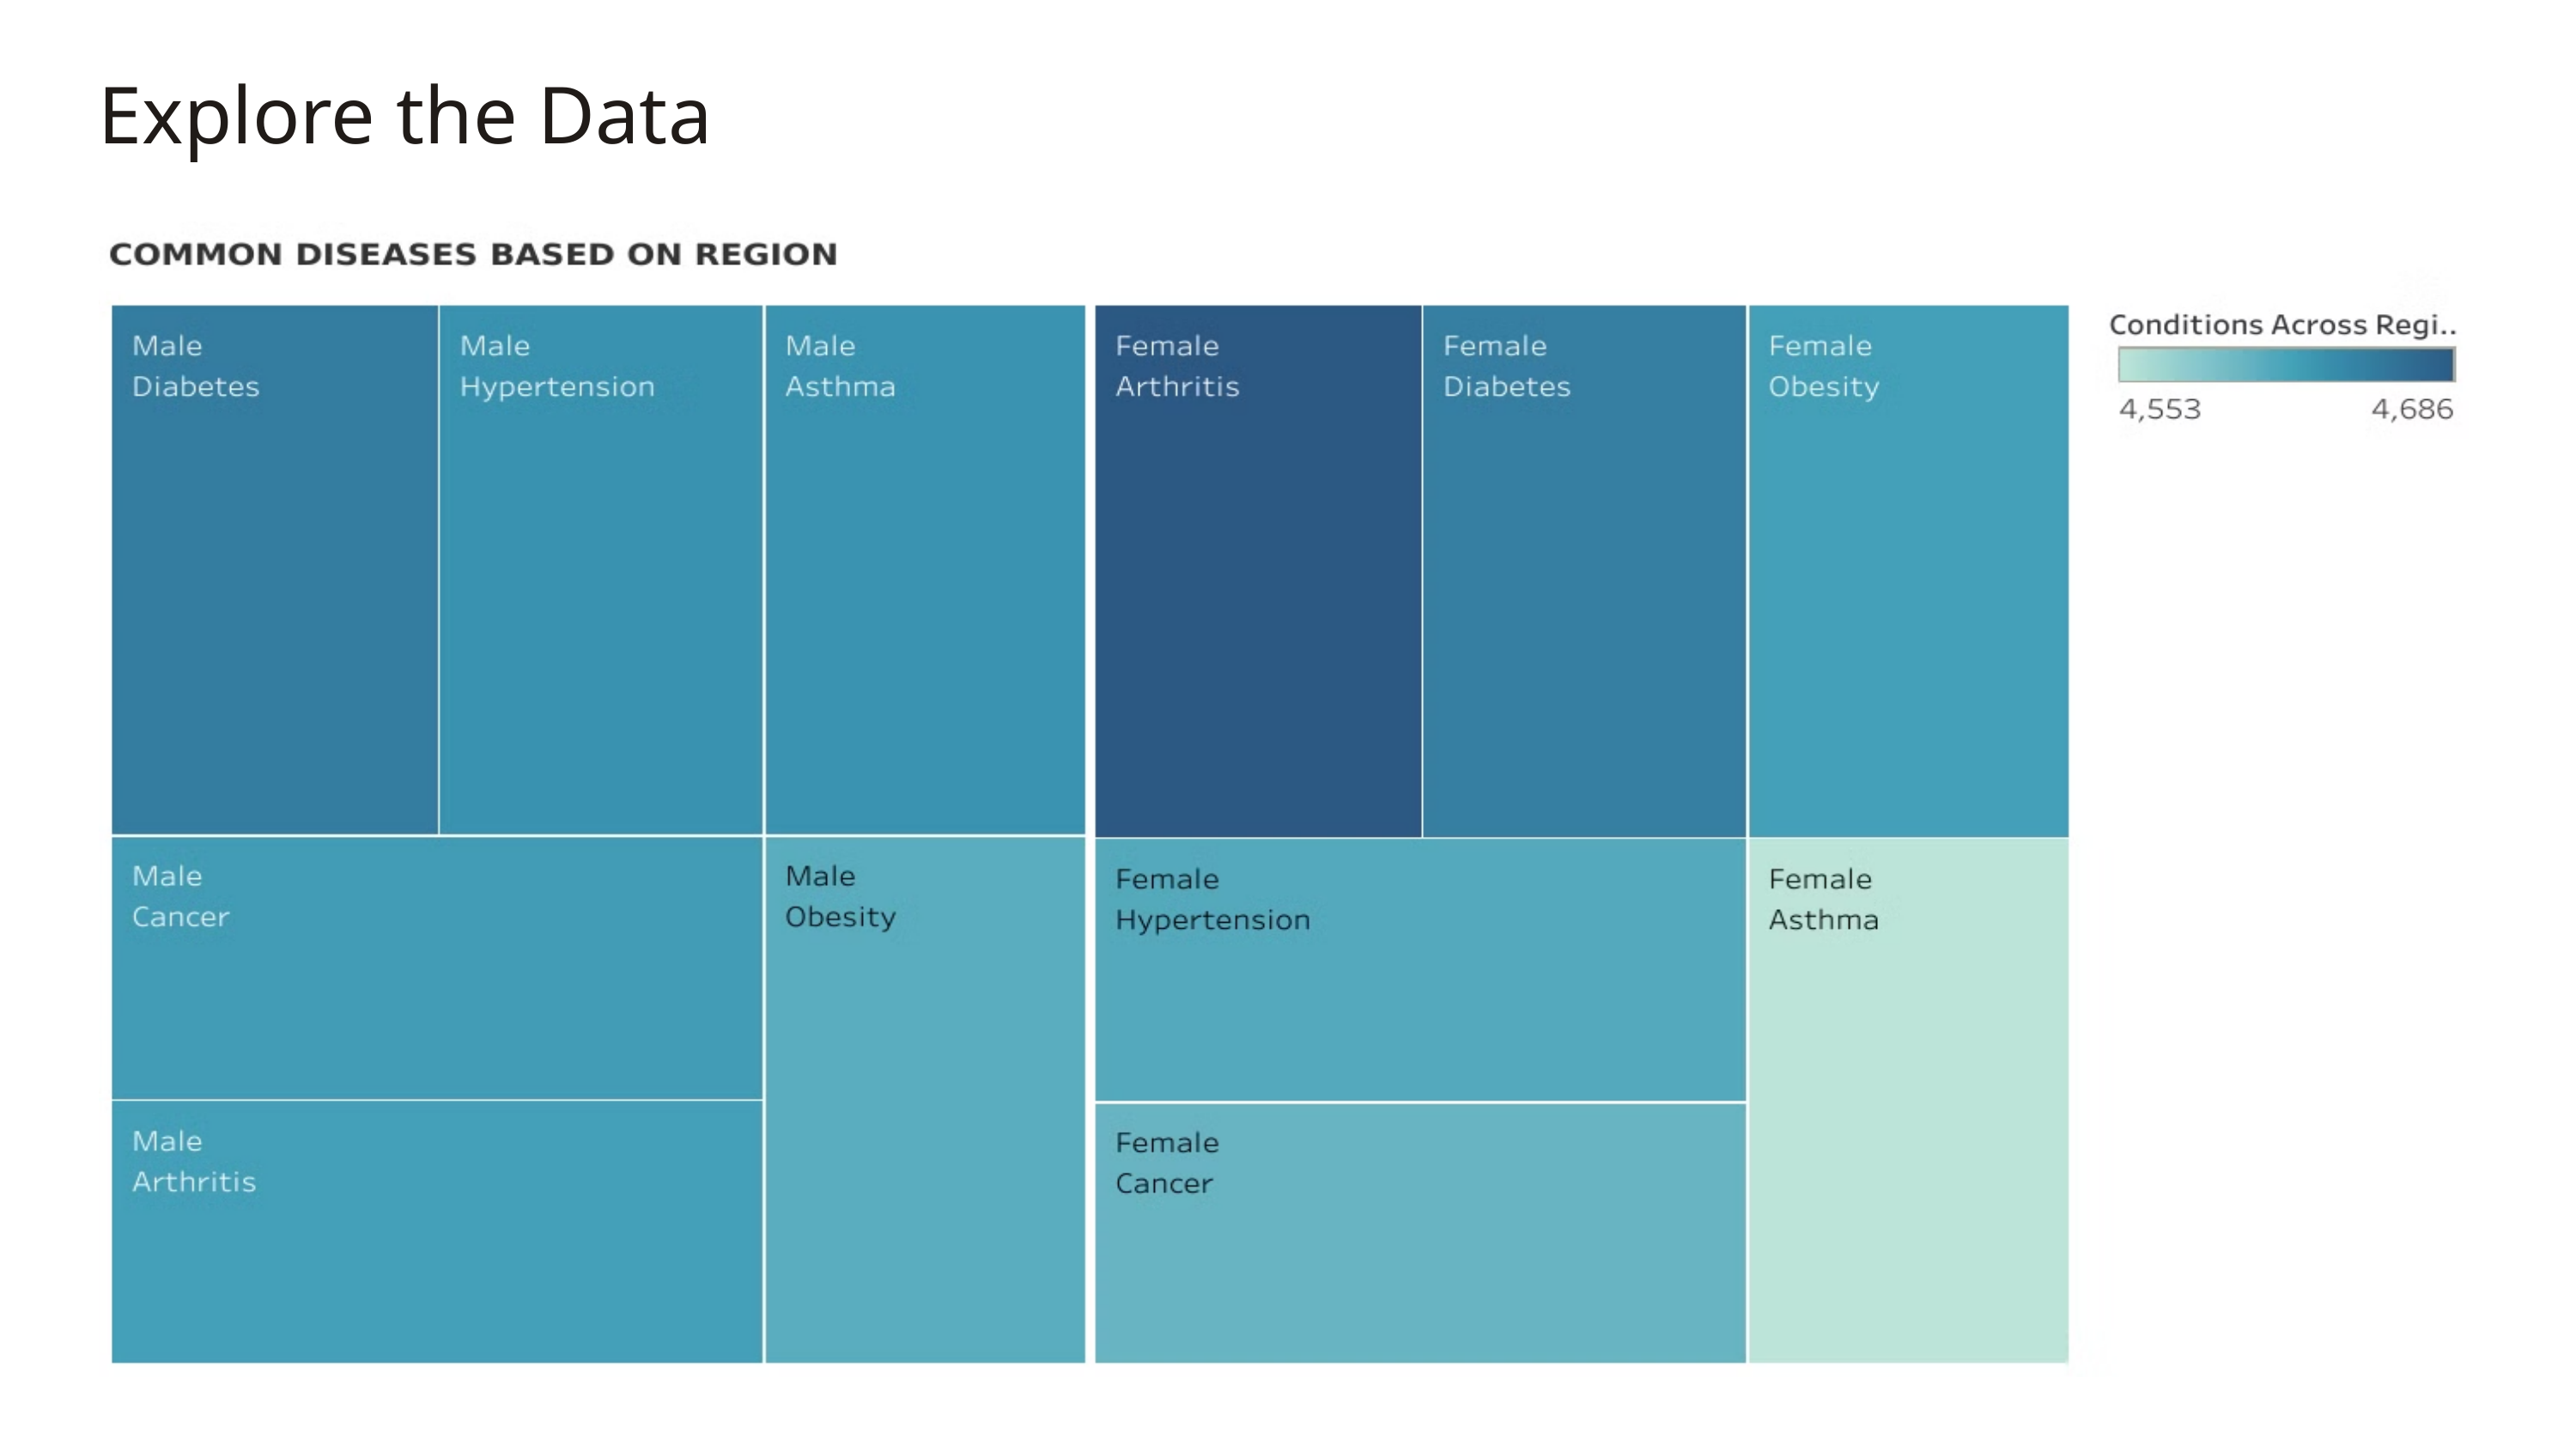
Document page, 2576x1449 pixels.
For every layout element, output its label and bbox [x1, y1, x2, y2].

text_box [0, 0, 2576, 1449]
